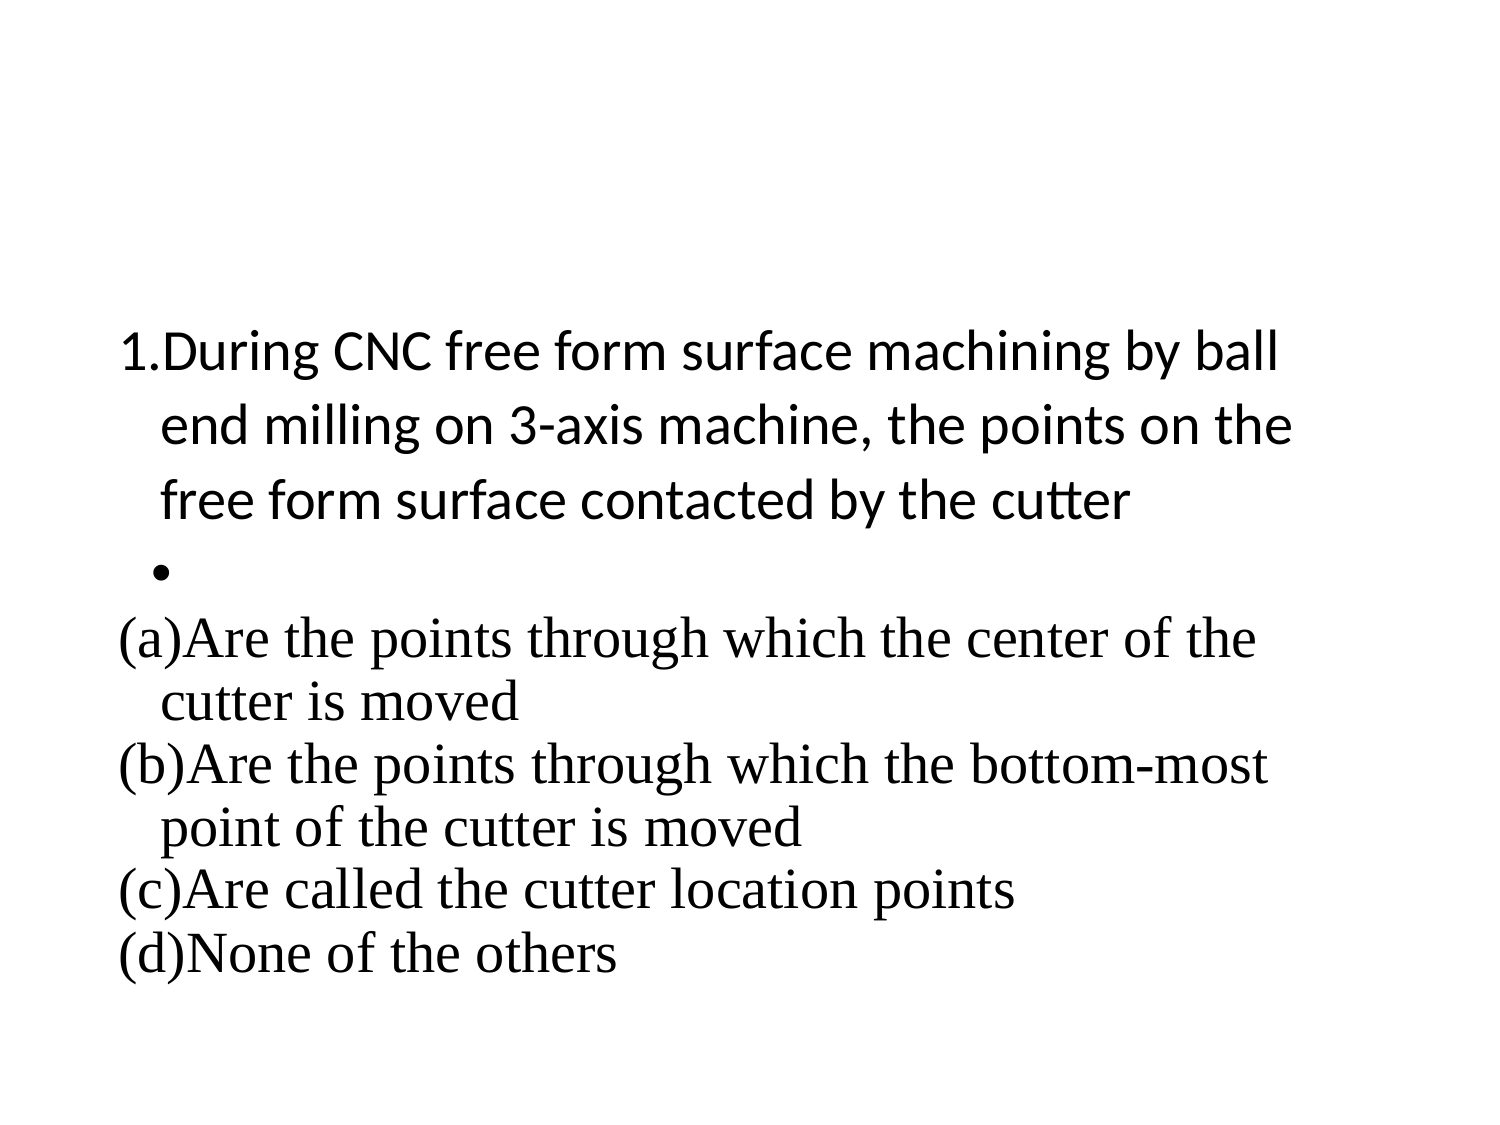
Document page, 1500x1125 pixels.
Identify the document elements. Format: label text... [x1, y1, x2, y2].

list During CNC free form surface machining by ball end milling on 3-axis machine, the points on the free form surface contacted by the cutter Are the points through which the center of the cutter is moved Are the points through which the bottom-most point of the cutter is moved Are called the cutter location points None of the others [103, 299, 1397, 1014]
